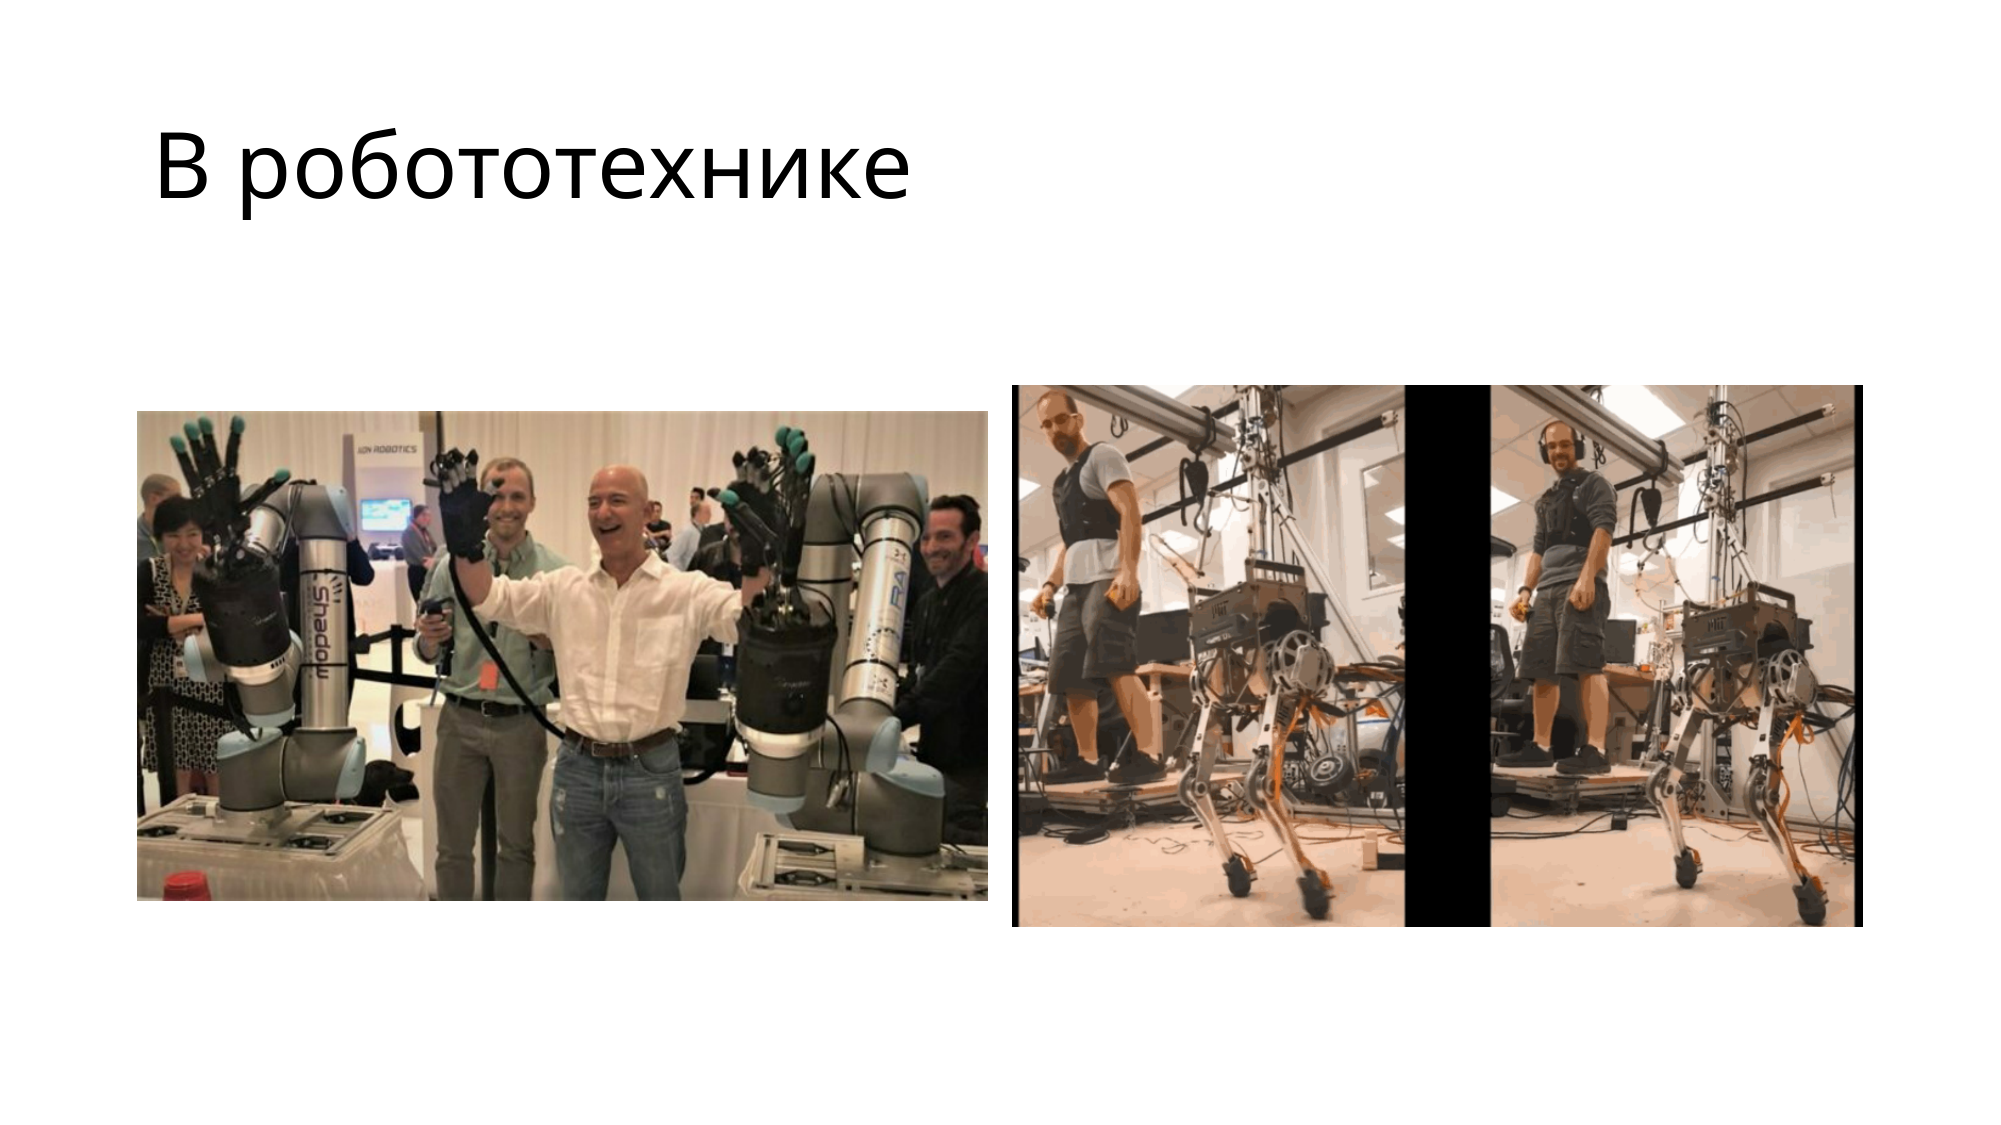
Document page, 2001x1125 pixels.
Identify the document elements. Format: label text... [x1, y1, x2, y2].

title В робототехнике [137, 59, 1863, 278]
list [1012, 385, 1863, 927]
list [137, 411, 988, 901]
